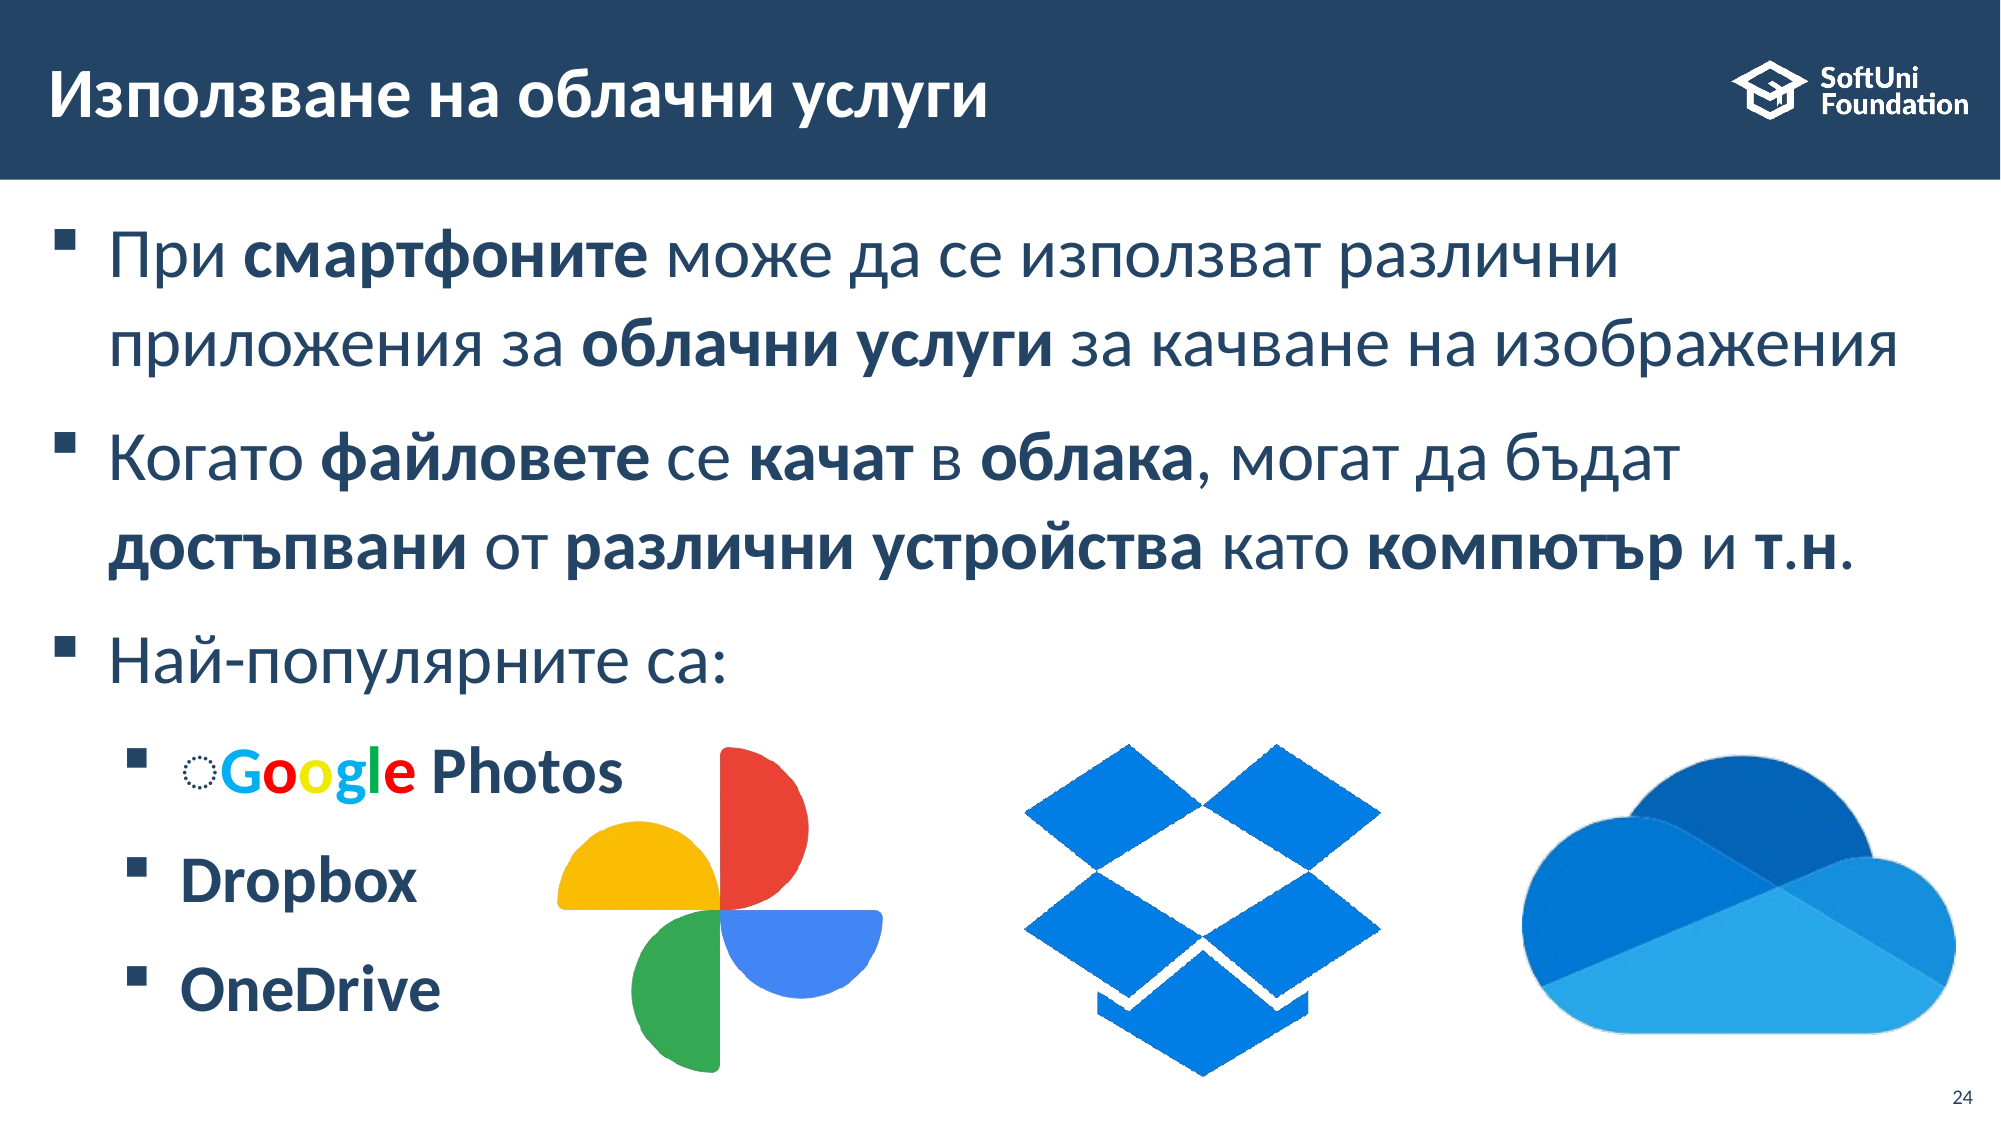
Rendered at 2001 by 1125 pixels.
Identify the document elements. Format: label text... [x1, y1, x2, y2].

list При смартфоните може да се използват различни приложения за облачни услуги за качване на изображения Когато файловете се качат в облака, могат да бъдат достъпвани от различни устройства като компютър и т.н. Най-популярните са: ͏Google Photos Dropbox OneDrive [31, 196, 1970, 1104]
picture [1522, 752, 1956, 1038]
slide_number 24 [1927, 1067, 1989, 1117]
title Използване на облачни услуги [31, 16, 1849, 162]
picture [1849, 60, 1968, 120]
picture [482, 717, 1461, 1109]
